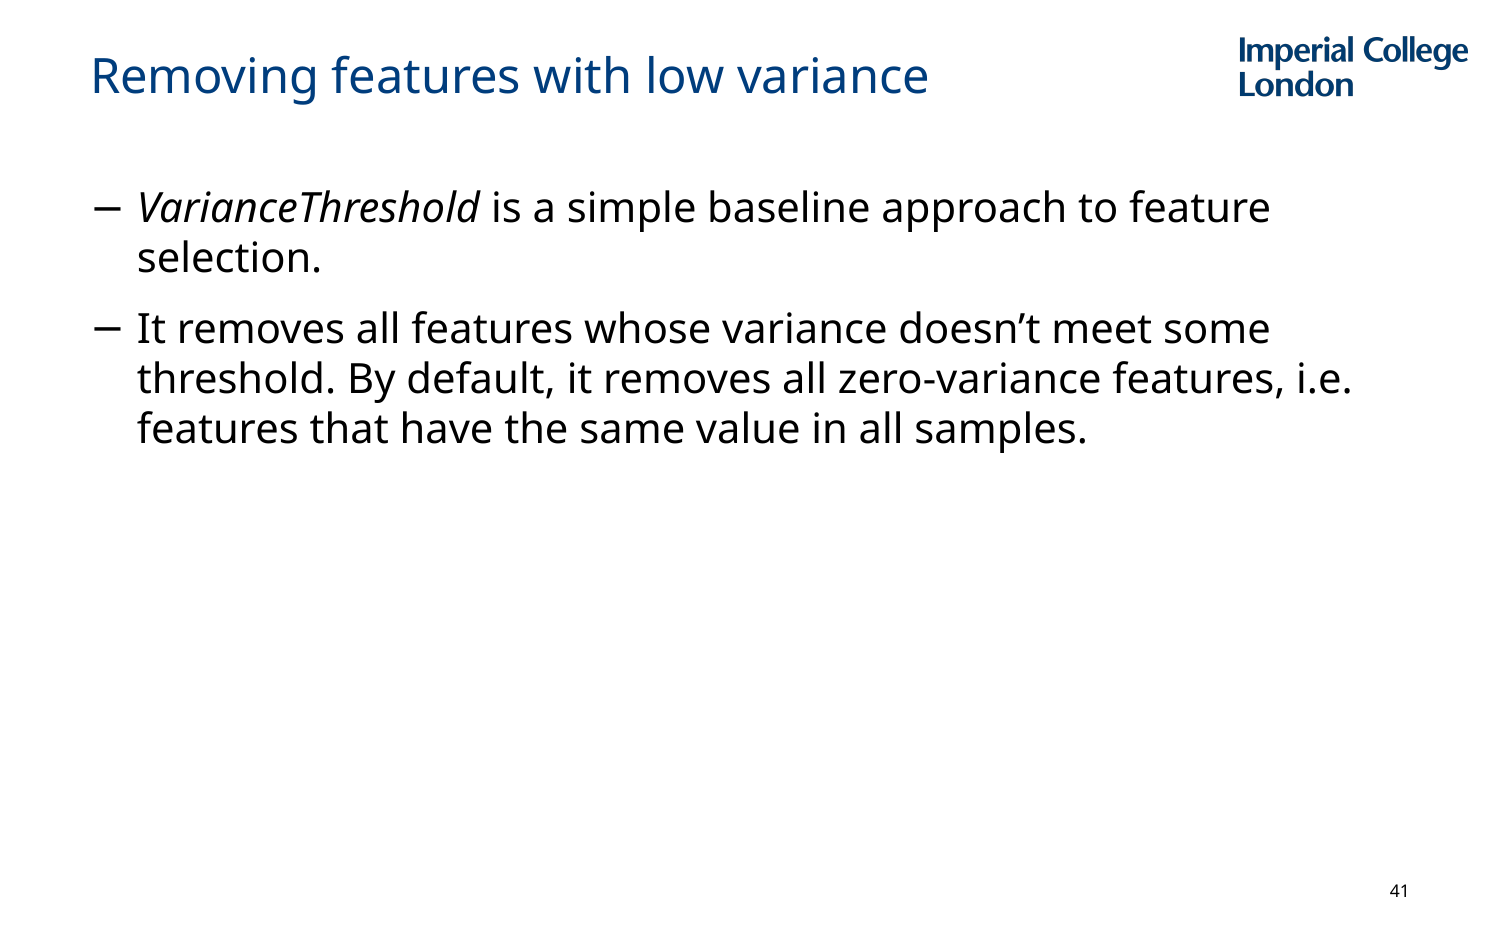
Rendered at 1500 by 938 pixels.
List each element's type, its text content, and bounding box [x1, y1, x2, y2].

list VarianceThreshold is a simple baseline approach to feature selection. It removes all features whose variance doesn’t meet some threshold. By default, it removes all zero-variance features, i.e. features that have the same value in all samples. [75, 173, 1425, 853]
title Removing features with low variance [75, 0, 1425, 153]
picture [1425, 18, 1486, 114]
slide_number 41 [1074, 872, 1426, 920]
